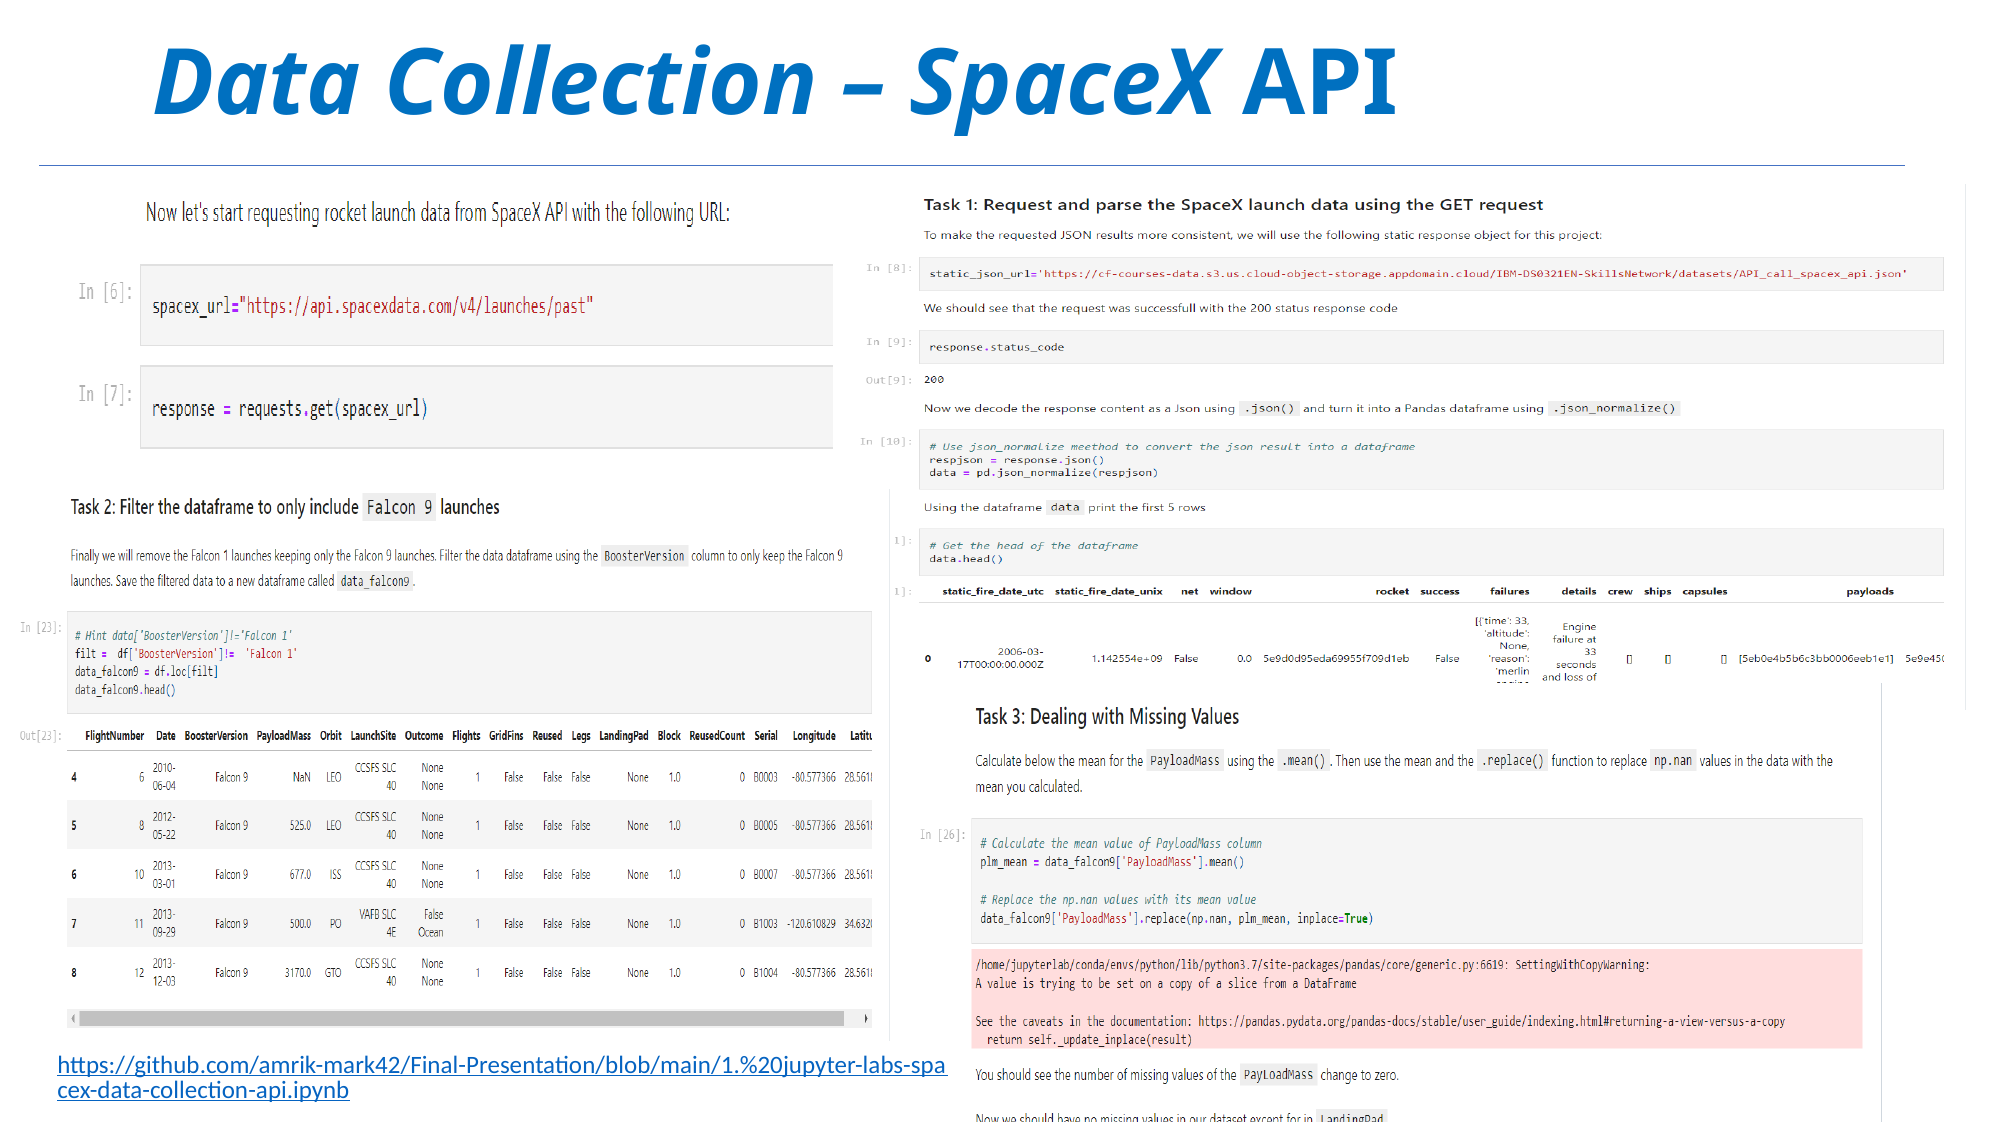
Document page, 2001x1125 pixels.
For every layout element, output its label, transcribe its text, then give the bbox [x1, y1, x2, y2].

title Data Collection – SpaceX API [137, 3, 1863, 165]
text_box https://github.com/amrik-mark42/Final-Presentation/blob/main/1.%20jupyter-labs-spacex-data-collection-api.ipynb [42, 1040, 911, 1086]
picture [0, 184, 1973, 1123]
